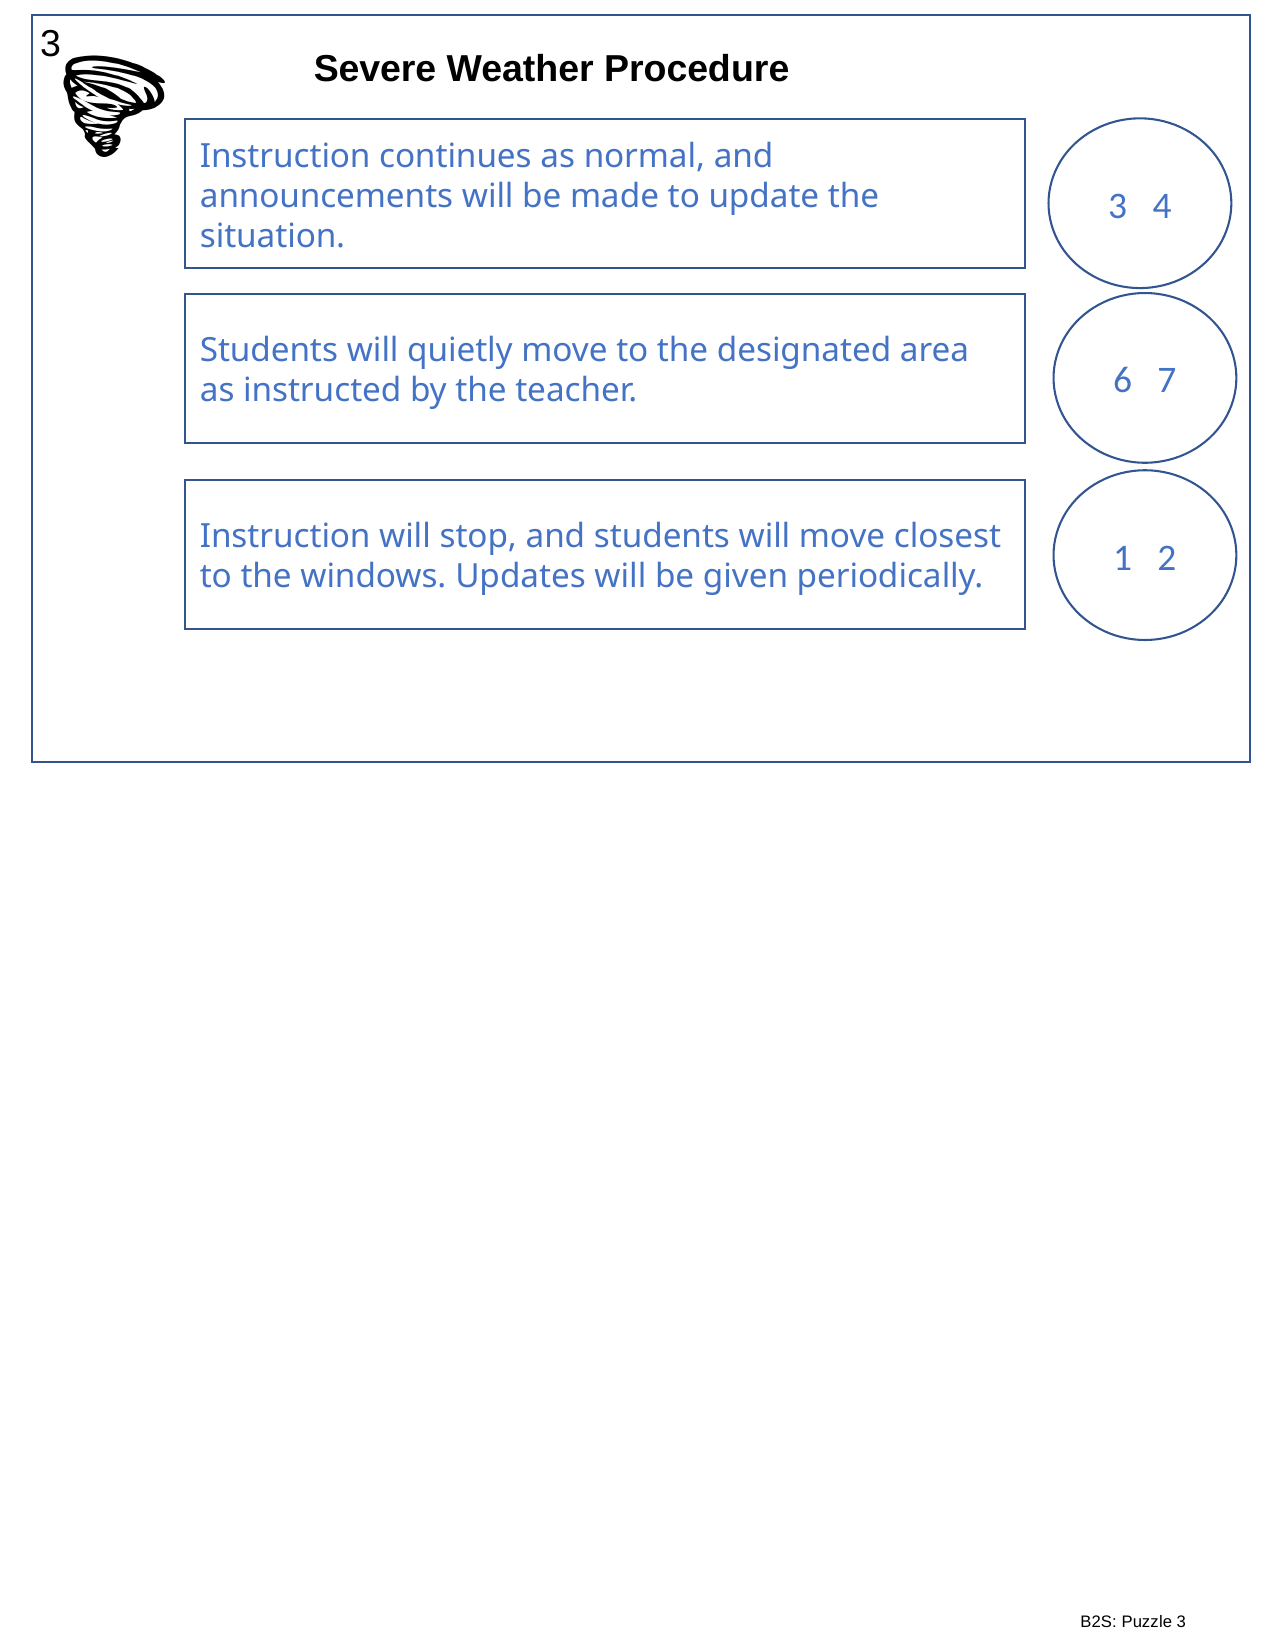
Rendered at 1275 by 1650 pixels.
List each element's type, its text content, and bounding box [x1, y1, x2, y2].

picture [60, 52, 168, 160]
text_box B2S: Puzzle 3 [1065, 1603, 1275, 1639]
text_box Severe Weather Procedure [299, 36, 805, 97]
text_box [25, 0, 604, 301]
text_box 1 2 [1052, 469, 1238, 642]
text_box [31, 14, 1251, 763]
text_box 3 4 [1047, 117, 1233, 290]
text_box Instruction continues as normal, and announcements will be made to update the situation. [604, 118, 1026, 269]
text_box 6 7 [1052, 291, 1238, 464]
text_box Instruction will stop, and students will move closest to the windows. Updates will be given periodically. [184, 479, 1026, 630]
text_box 3 [25, 11, 76, 72]
text_box Students will quietly move to the designated area as instructed by the teacher. [184, 293, 1026, 444]
